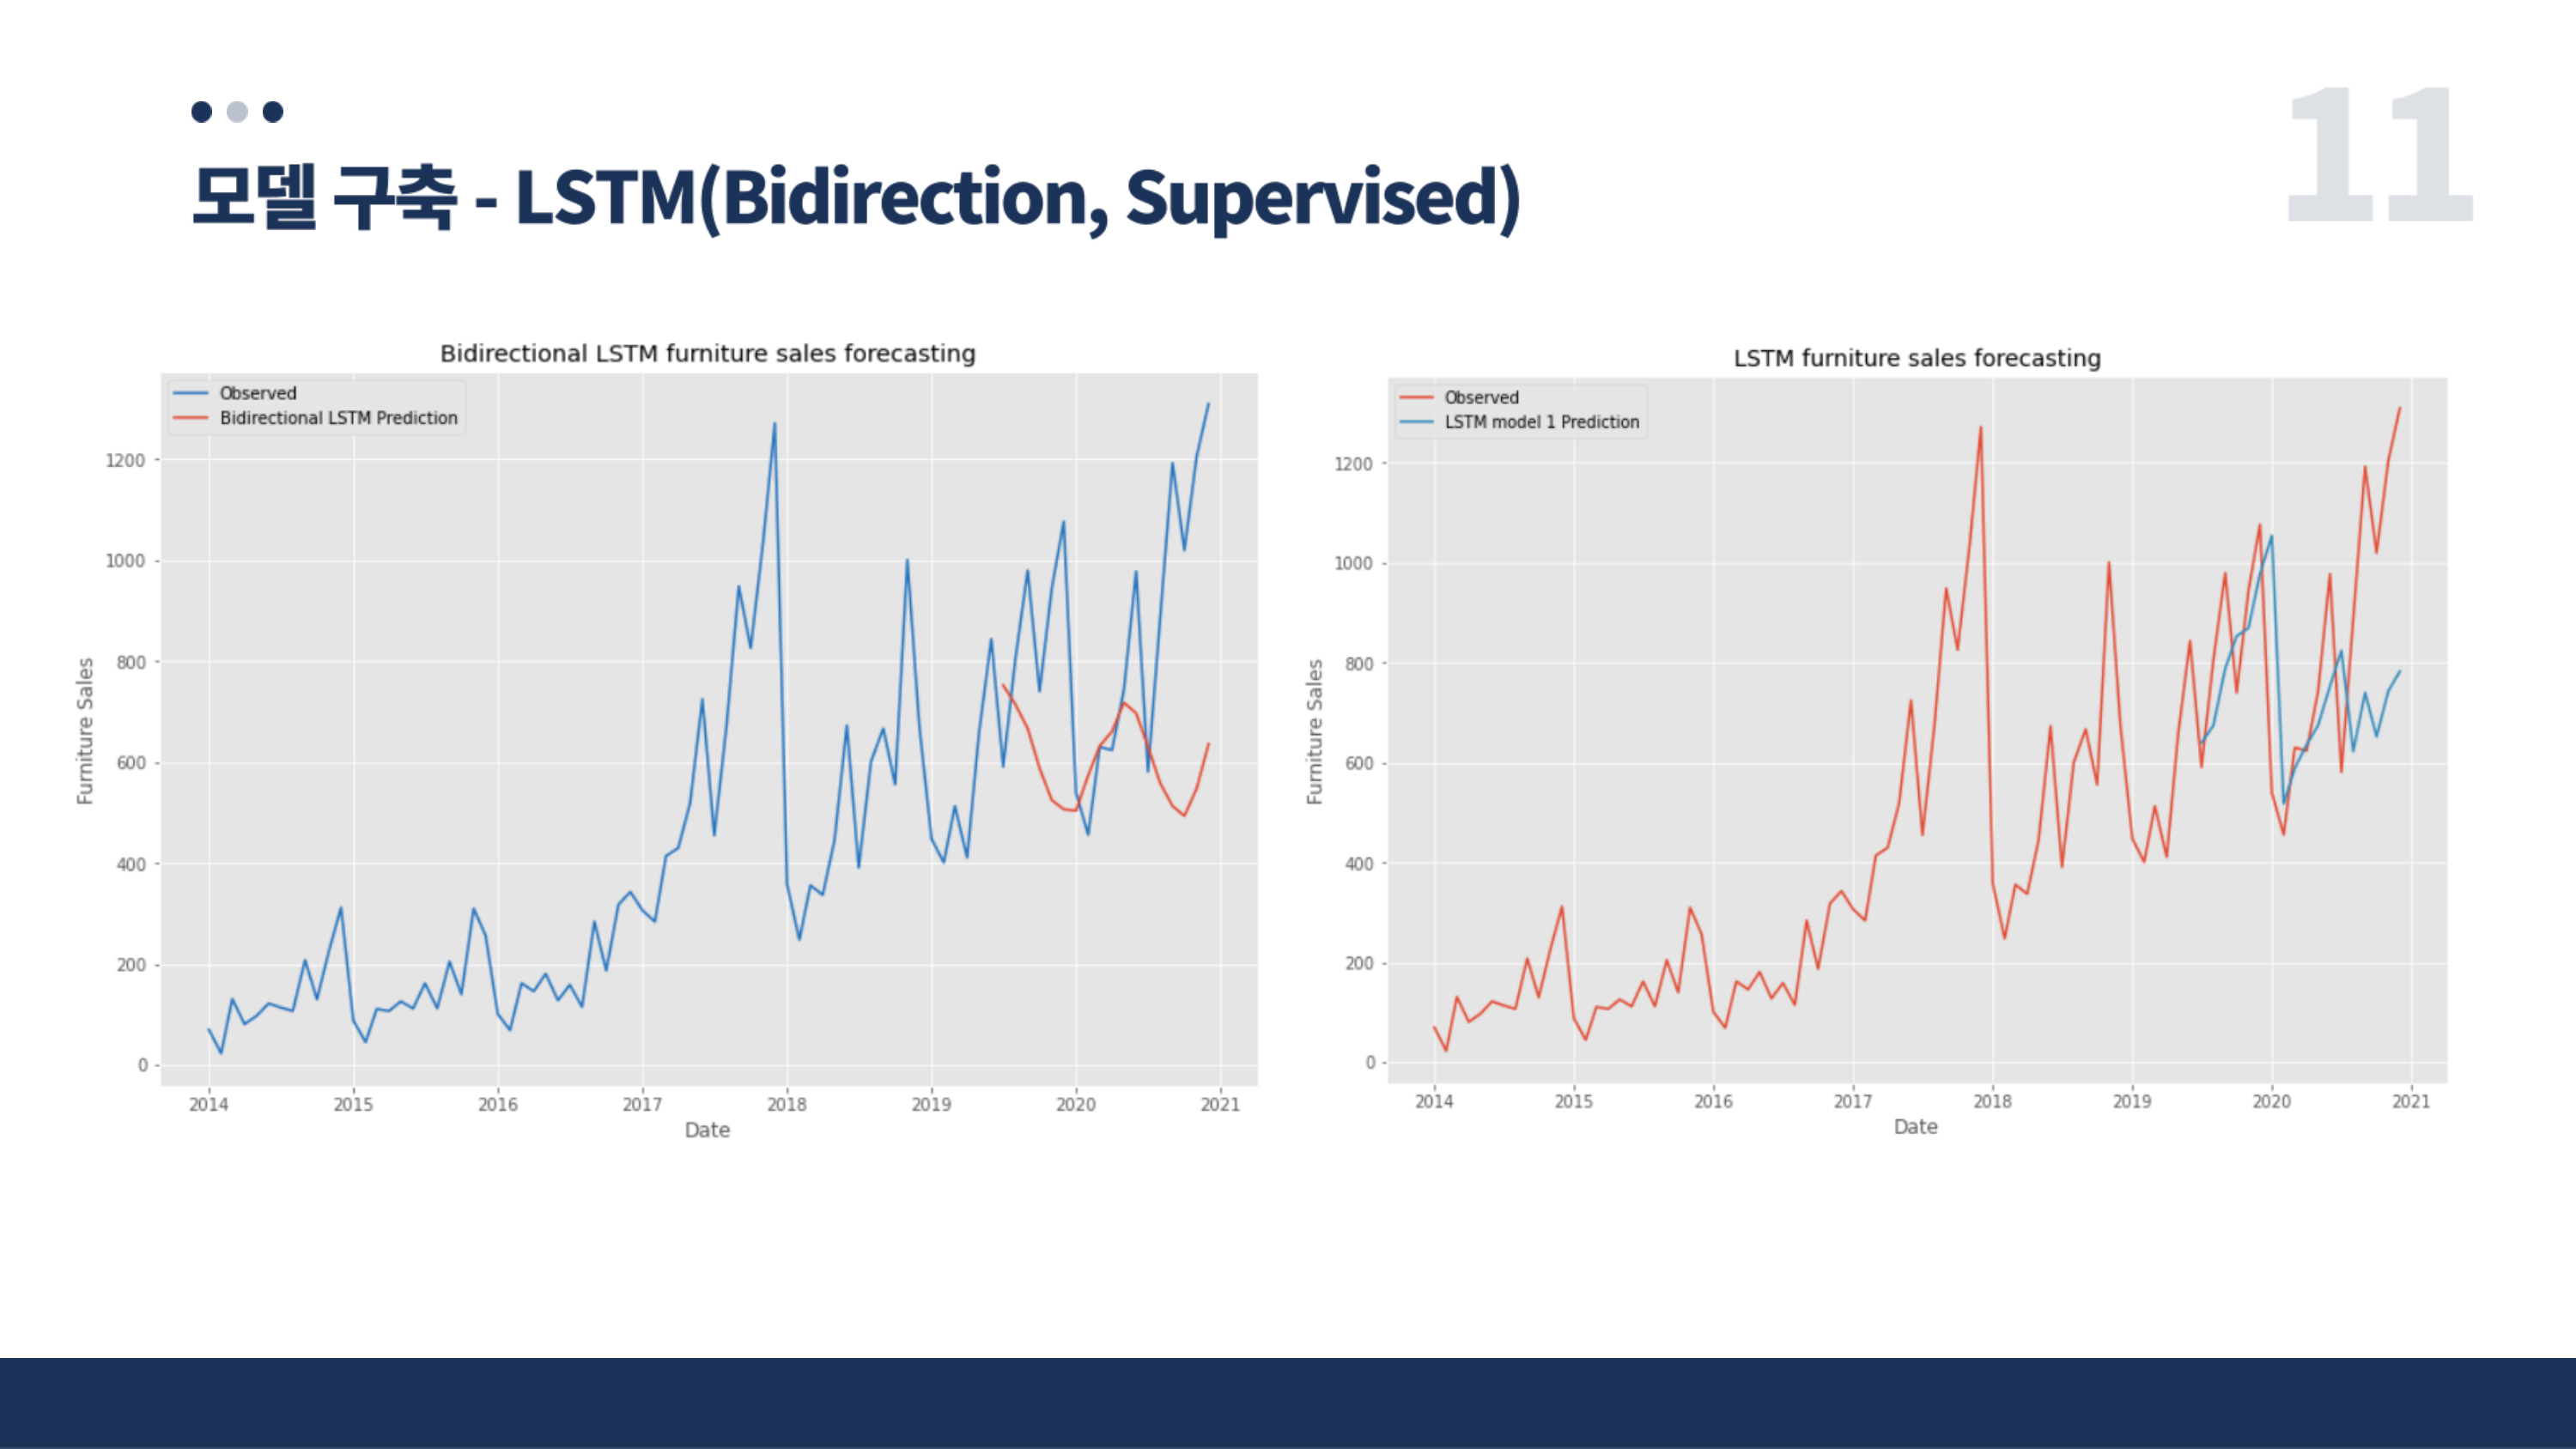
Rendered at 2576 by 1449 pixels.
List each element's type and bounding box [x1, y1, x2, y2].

text_box [46, 336, 1282, 1155]
text_box [1284, 336, 2520, 1165]
text_box [227, 101, 248, 123]
text_box [263, 101, 284, 123]
text_box [0, 1358, 2576, 1449]
picture [180, 133, 1557, 276]
text_box [191, 101, 213, 123]
picture [2256, 0, 2576, 302]
